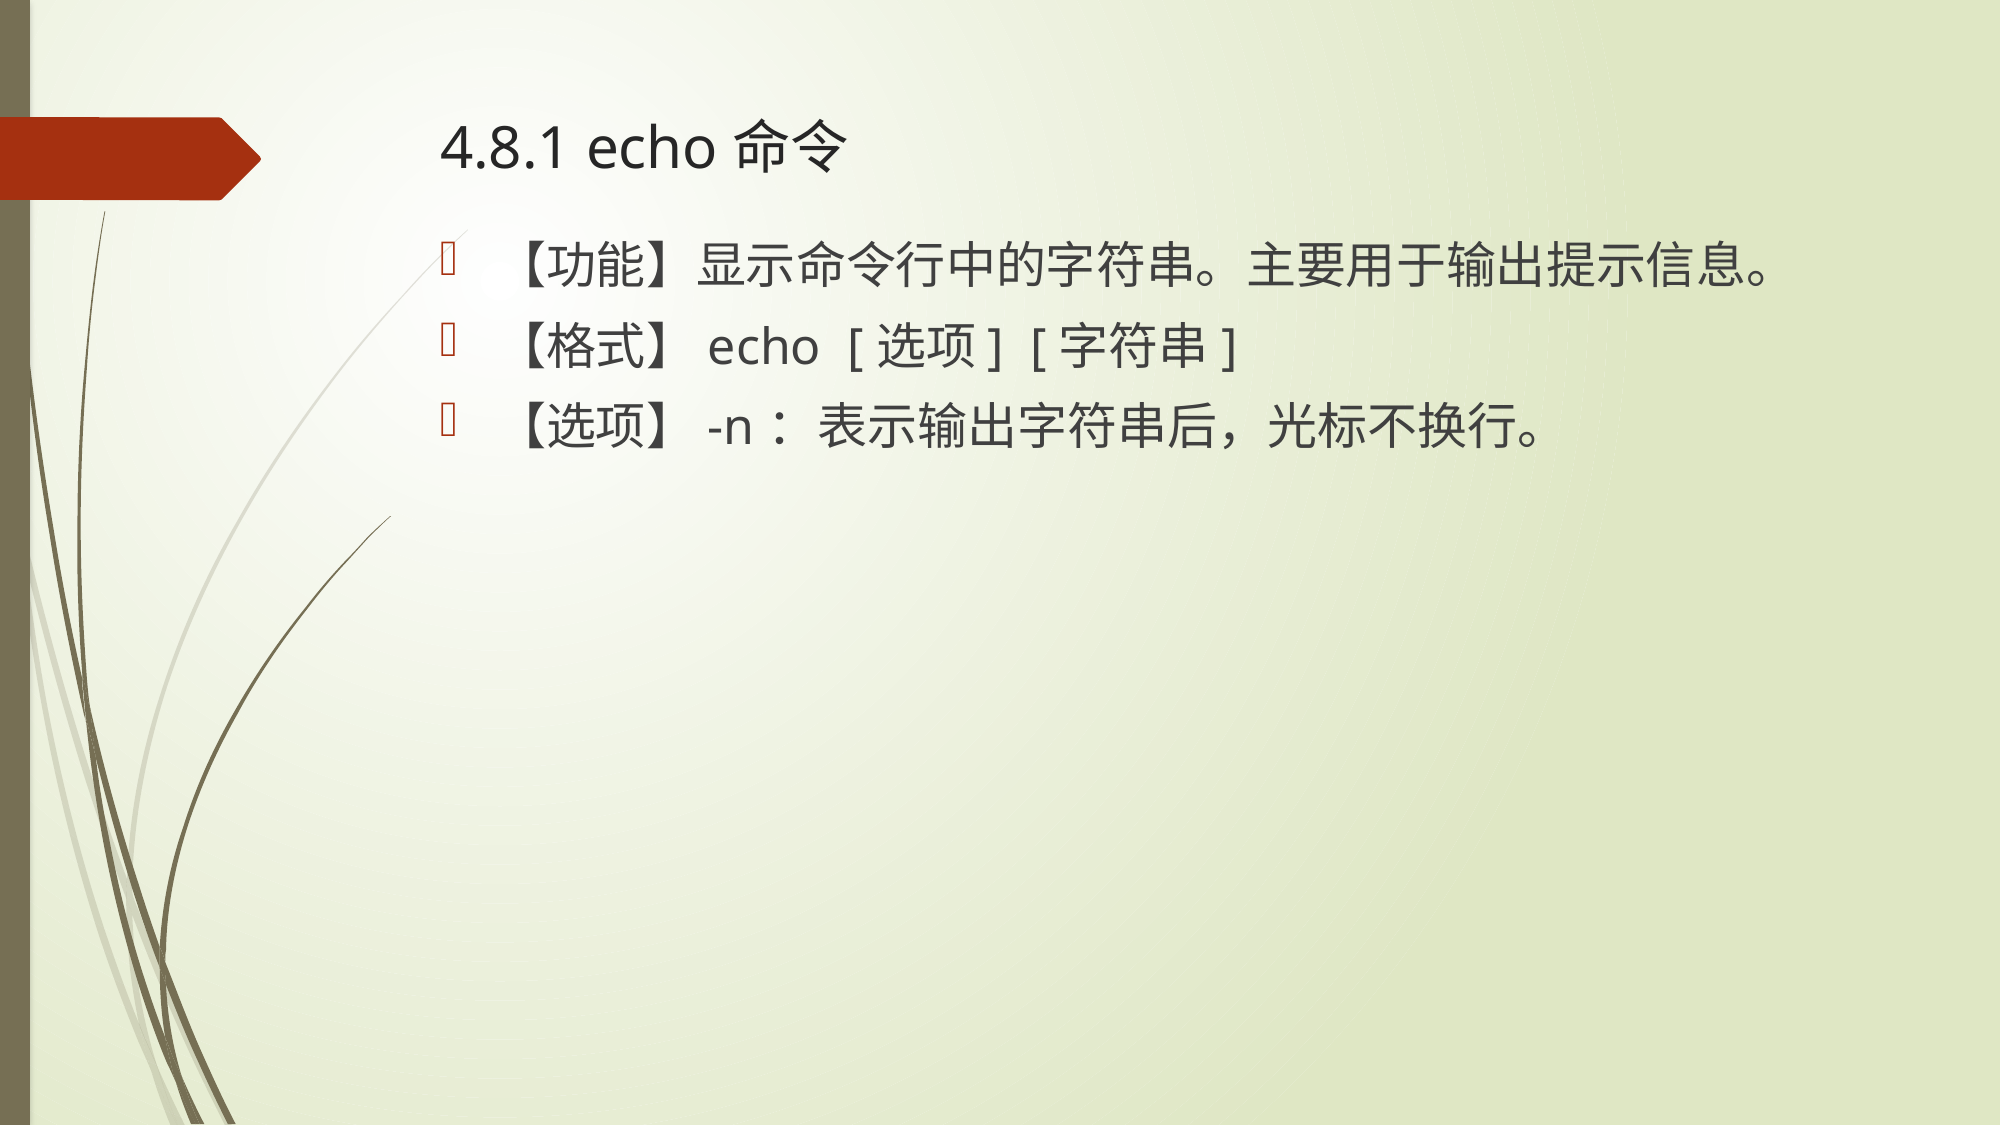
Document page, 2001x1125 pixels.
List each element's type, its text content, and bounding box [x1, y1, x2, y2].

title 4.8.1 echo命令 [425, 102, 1888, 225]
list 【功能】显示命令行中的字符串。主要用于输出提示信息。 【格式】echo [选项] [字符串] 【选项】-n：表示输出字符串后，光标不换行。 [424, 225, 1888, 846]
